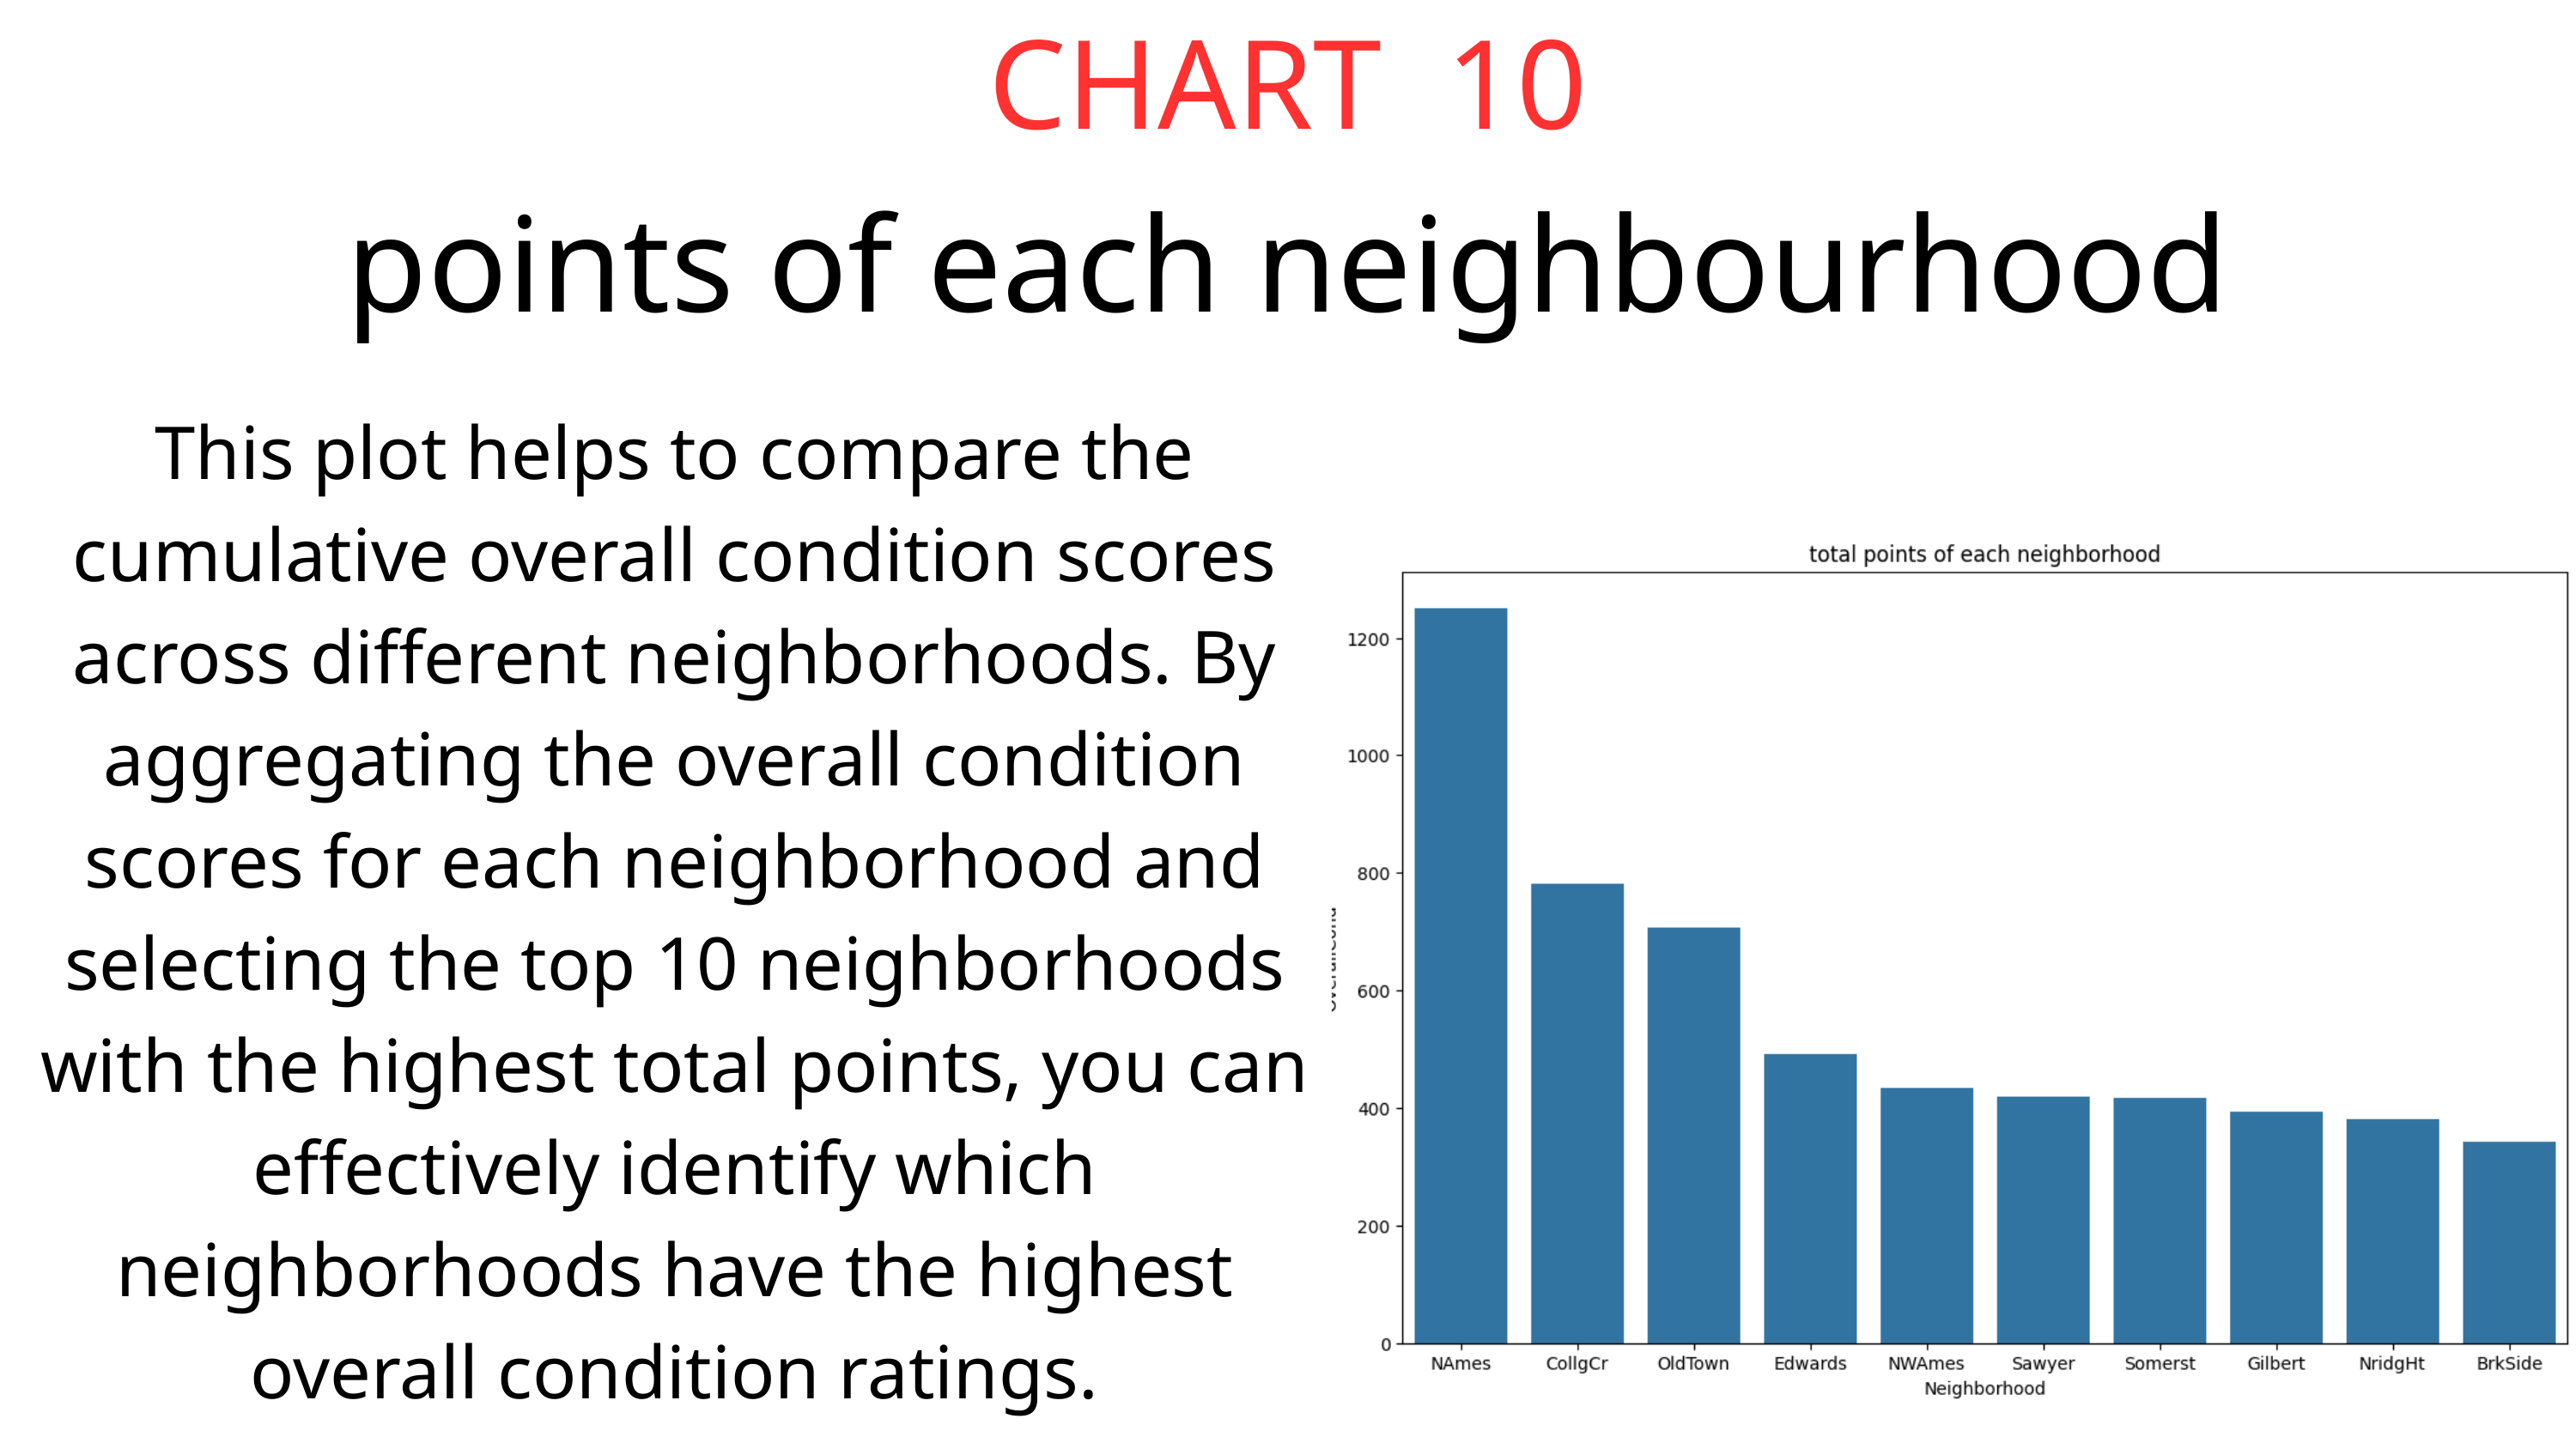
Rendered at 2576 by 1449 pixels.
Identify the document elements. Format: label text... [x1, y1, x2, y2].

text_box This plot helps to compare the cumulative overall condition scores across different neighborhoods. By aggregating the overall condition scores for each neighborhood and selecting the top 10 neighborhoods with the highest total points, you can effectively identify which neighborhoods have the highest overall condition ratings. [31, 391, 1320, 1414]
text_box CHART 10 points of each neighbourhood [0, 0, 2576, 339]
text_box [1331, 541, 2576, 1409]
